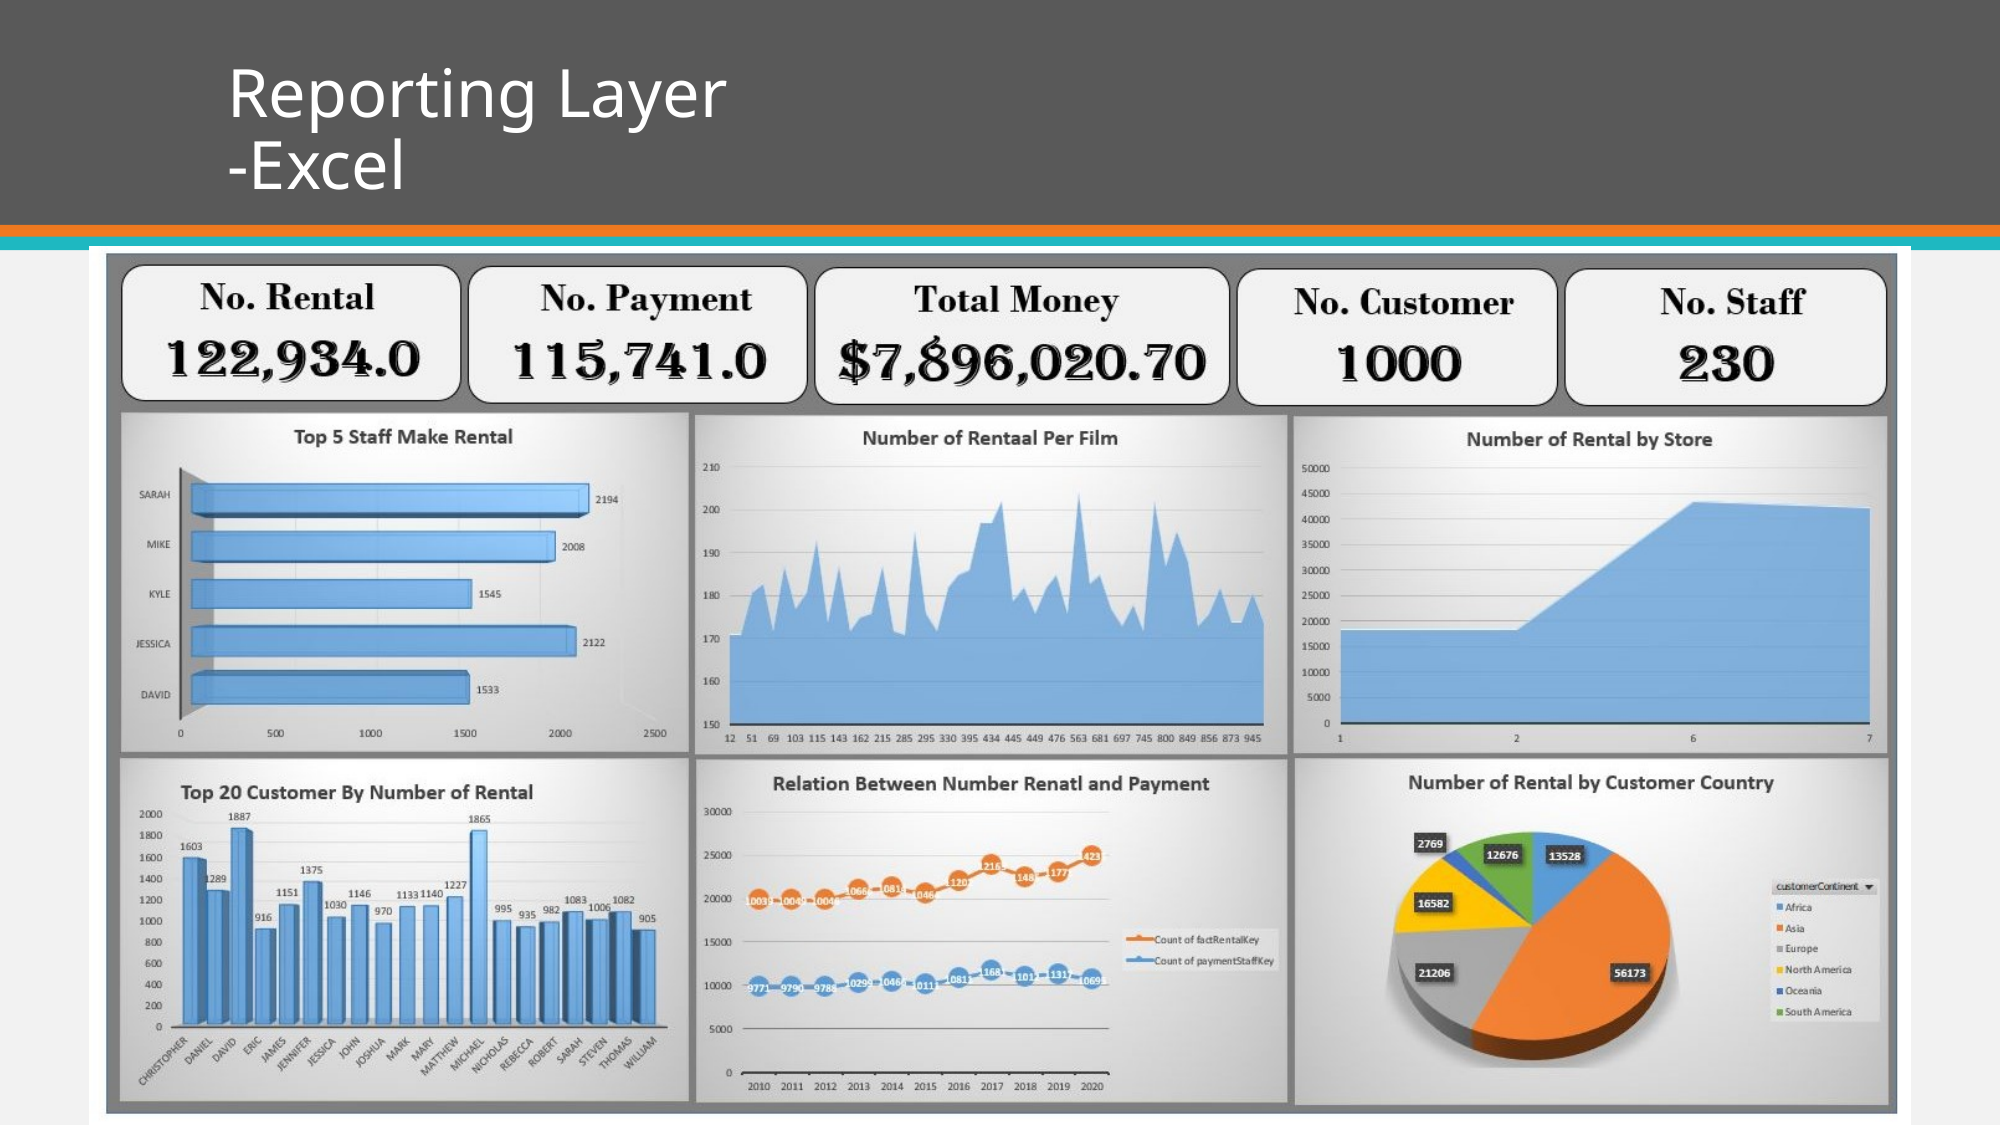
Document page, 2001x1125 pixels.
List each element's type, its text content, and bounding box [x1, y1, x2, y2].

title Reporting Layer -Excel [212, 41, 1788, 212]
picture [88, 246, 1912, 1125]
